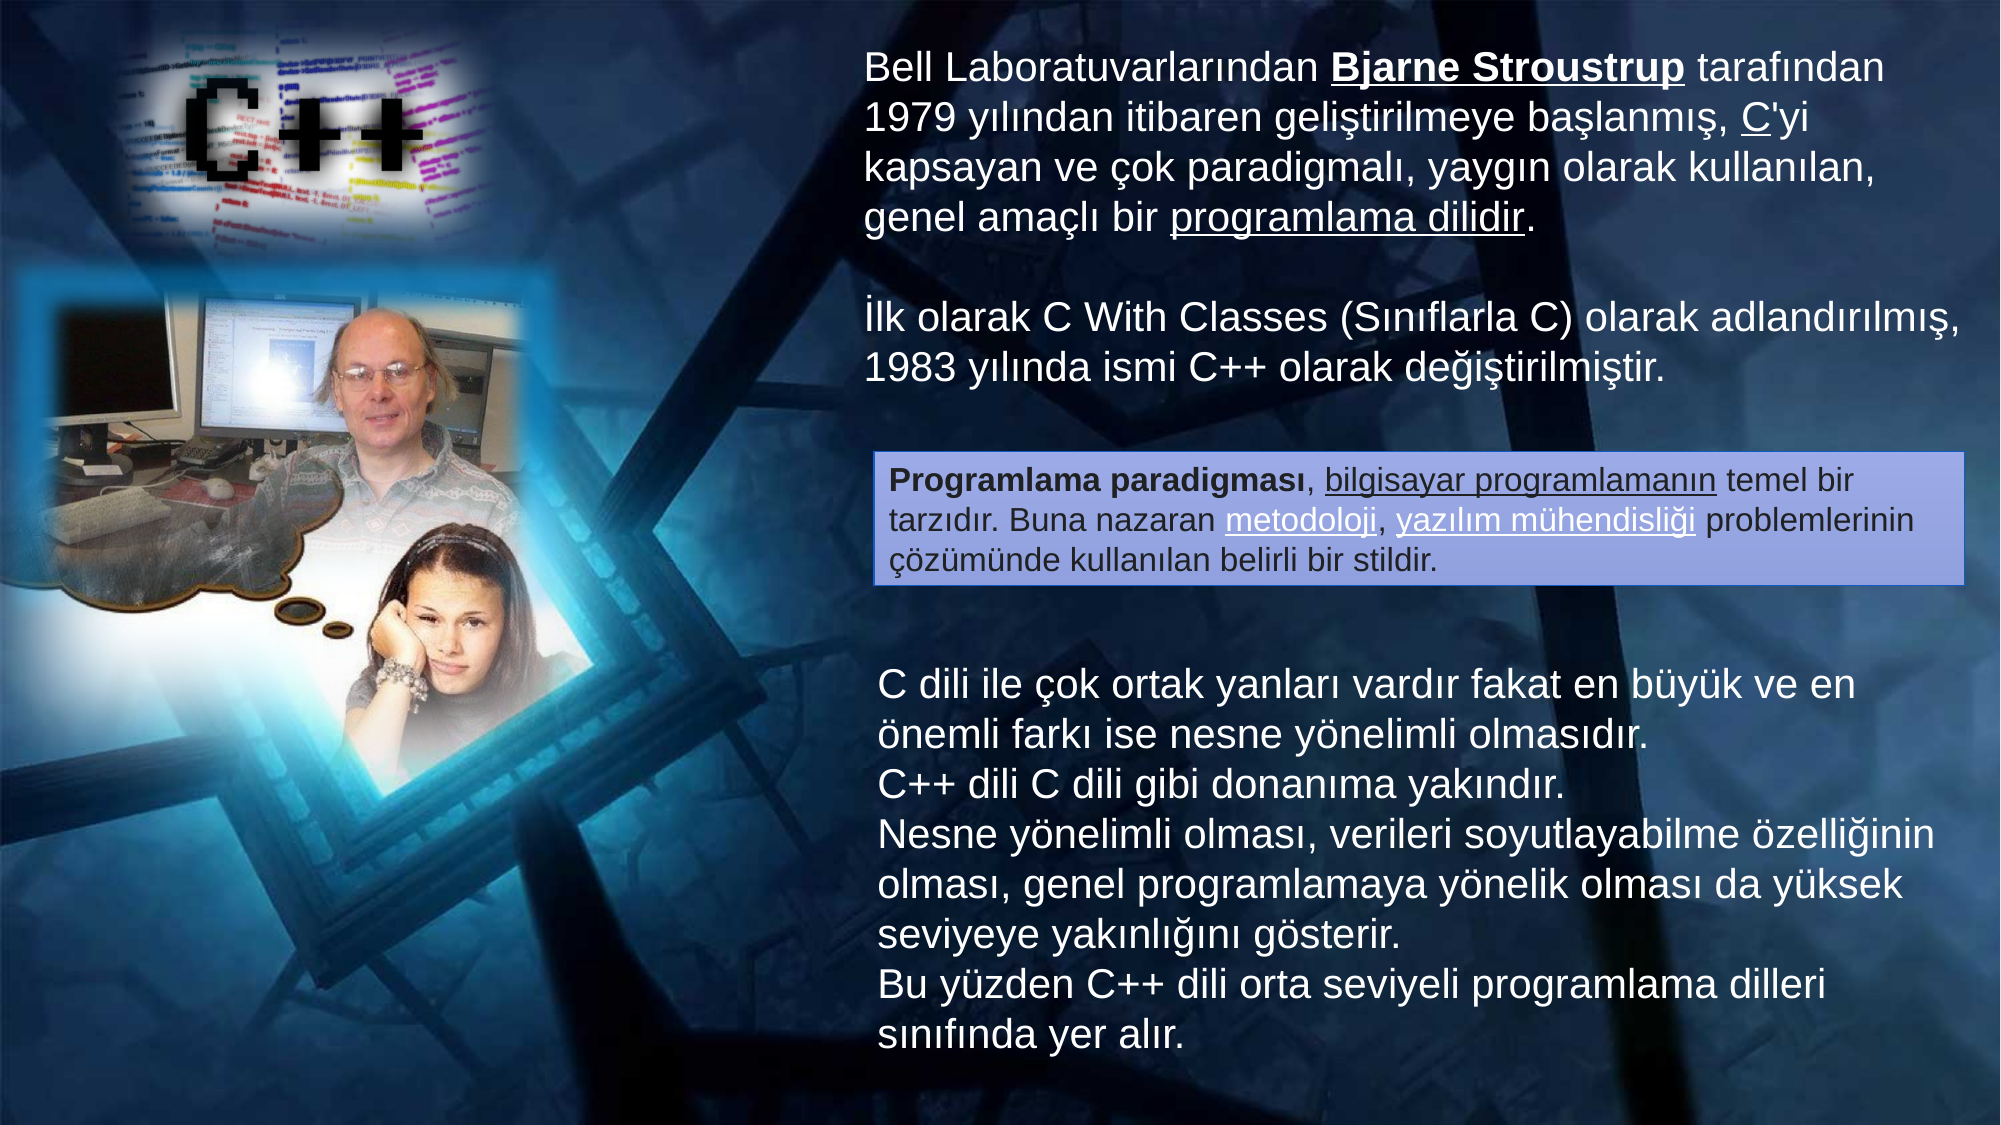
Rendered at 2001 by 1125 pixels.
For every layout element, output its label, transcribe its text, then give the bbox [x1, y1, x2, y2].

text_box C dili ile çok ortak yanları vardır fakat en büyük ve en önemli farkı ise nesne yönelimli olmasıdır. C++ dili C dili gibi donanıma yakındır. Nesne yönelimli olması, verileri soyutlayabilme özelliğinin olması, genel programlamaya yönelik olması da yüksek seviyeye yakınlığını gösterir. Bu yüzden C++ dili orta seviyeli programlama dilleri sınıfında yer alır. [862, 649, 1954, 1065]
picture [0, 0, 2001, 1125]
text_box Programlama paradigması, bilgisayar programlamanın temel bir tarzıdır. Buna nazaran metodoloji, yazılım mühendisliği problemlerinin çözümünde kullanılan belirli bir stildir. [873, 451, 1965, 586]
text_box Bell Laboratuvarlarından Bjarne Stroustrup tarafından 1979 yılından itibaren geliştirilmeye başlanmış, C'yi kapsayan ve çok paradigmalı, yaygın olarak kullanılan, genel amaçlı bir programlama dilidir. İlk olarak C With Classes (Sınıflarla C) olarak adlandırılmış, 1983 yılında ismi C++ olarak değiştirilmiştir. [849, 32, 1990, 397]
